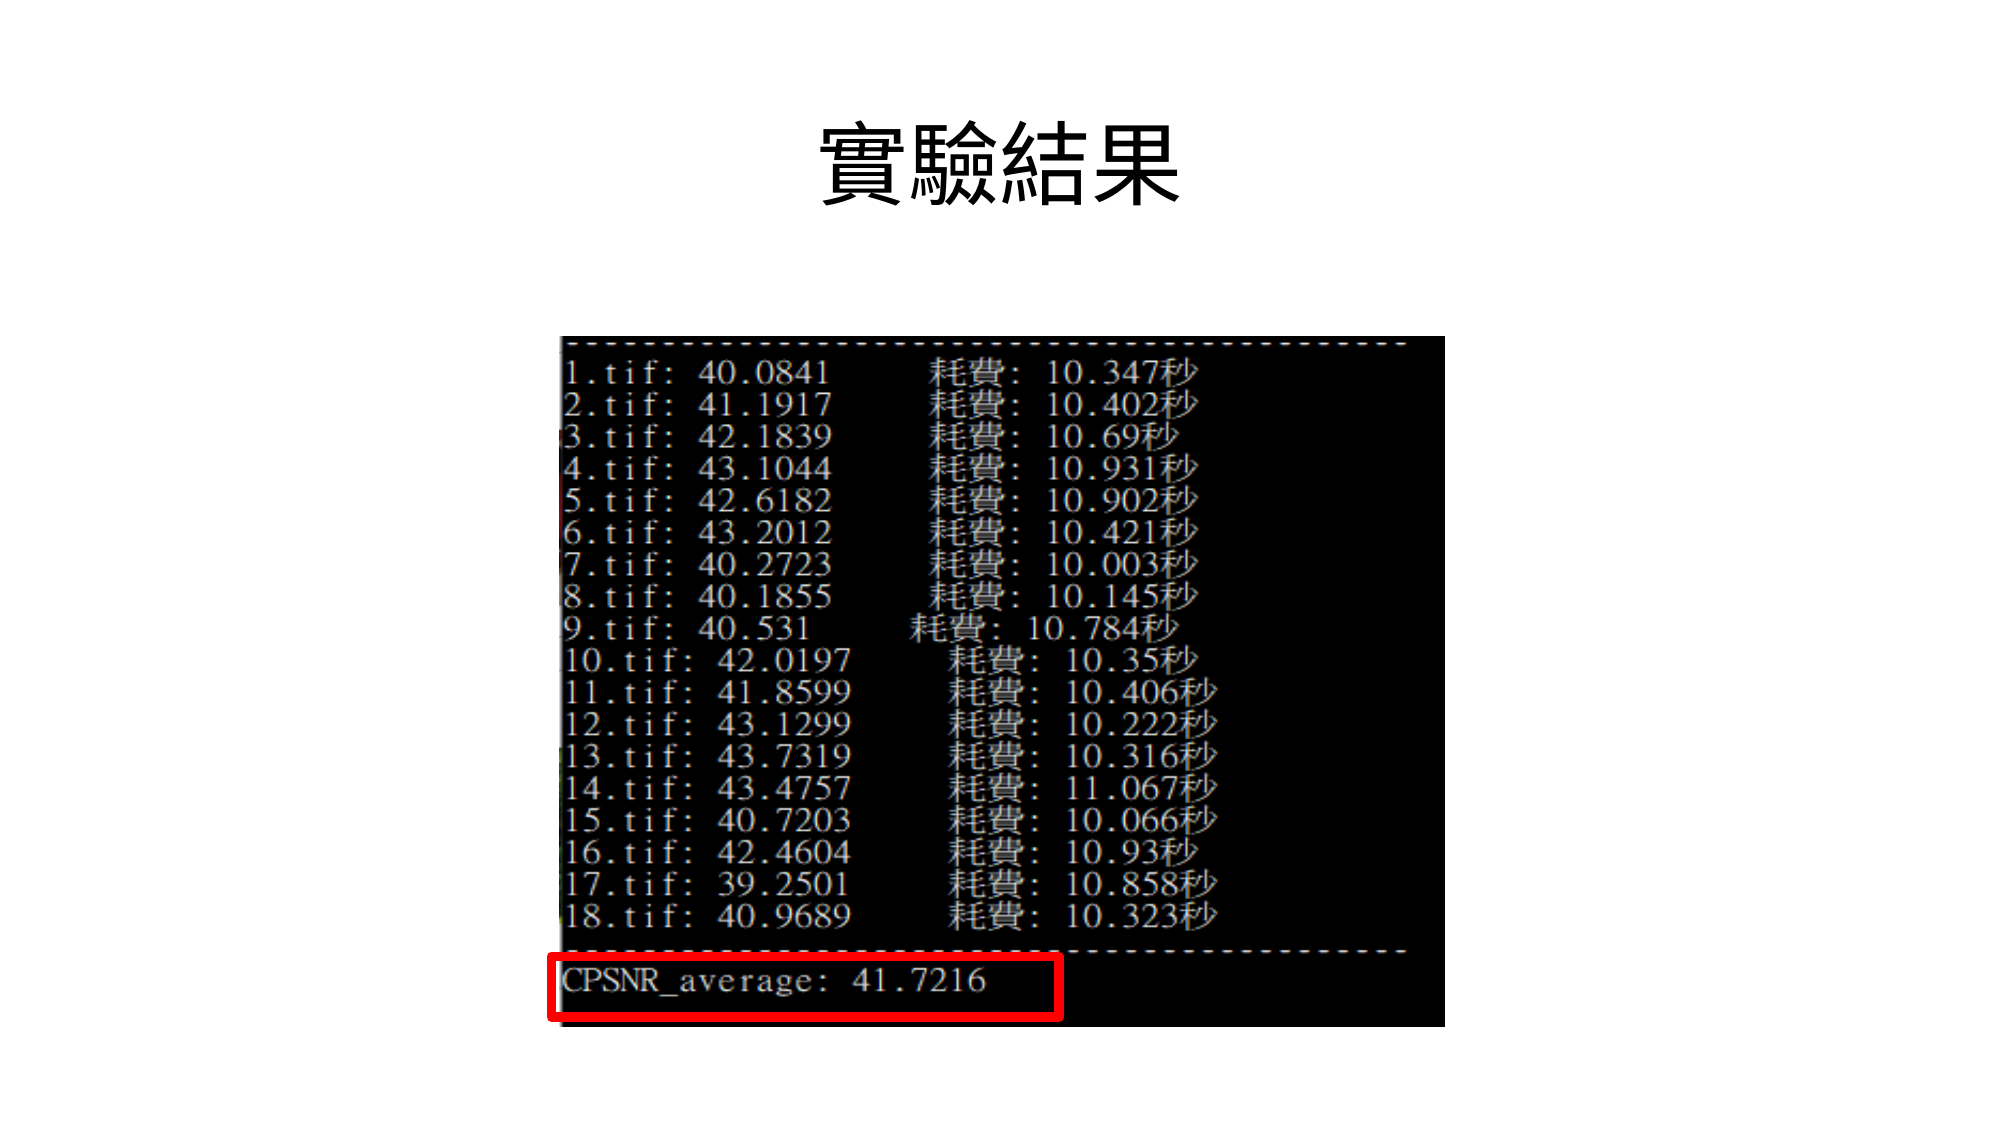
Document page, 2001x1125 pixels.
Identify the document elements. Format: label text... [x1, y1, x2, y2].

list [559, 336, 1445, 1027]
title 實驗結果 [137, 59, 1863, 278]
text_box [551, 956, 559, 1018]
